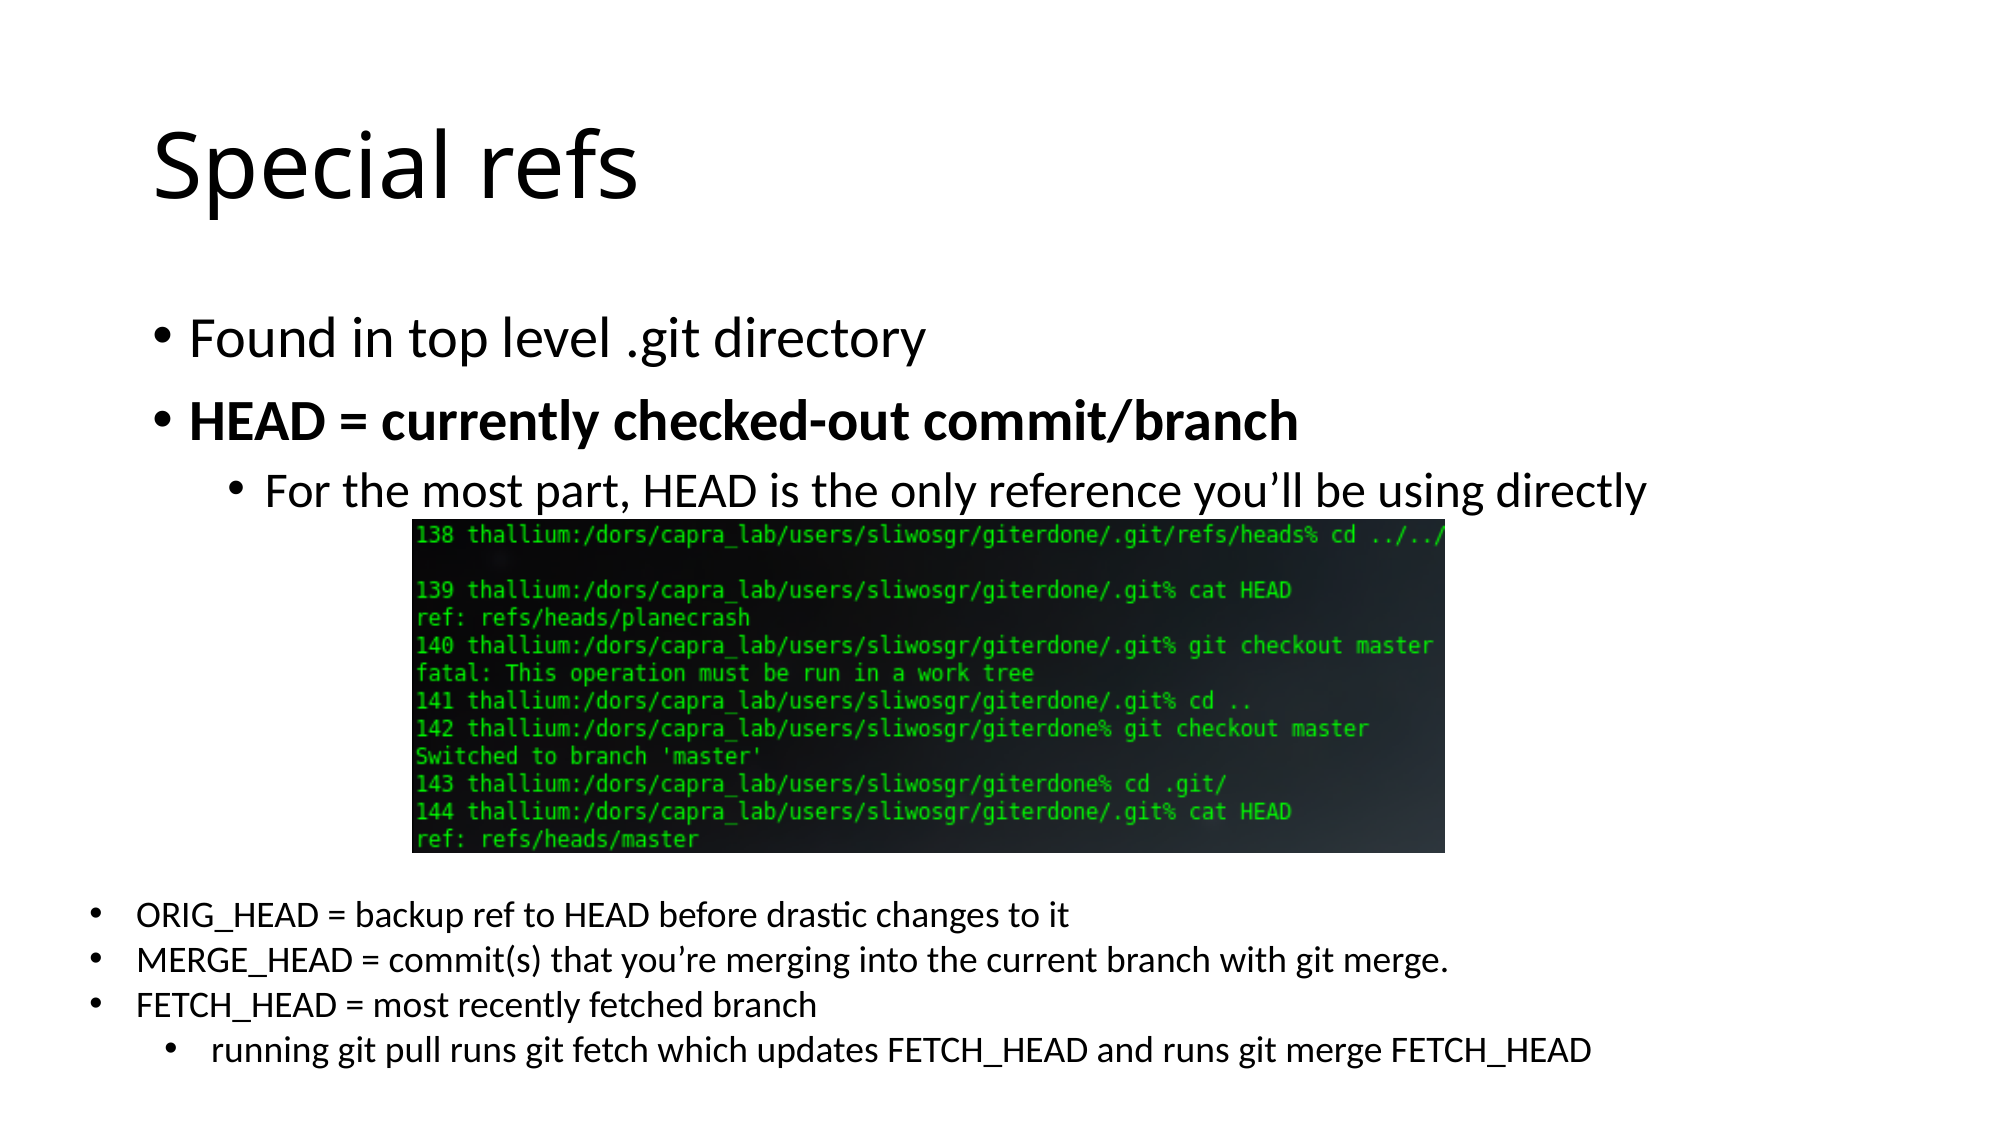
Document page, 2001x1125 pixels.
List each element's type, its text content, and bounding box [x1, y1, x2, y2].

text_box ORIG_HEAD = backup ref to HEAD before drastic changes to it MERGE_HEAD = commit(s) that you’re merging into the current branch with git merge. FETCH_HEAD = most recently fetched branch running git pull runs git fetch which updates FETCH_HEAD and runs git merge FETCH_HEAD [74, 882, 1609, 1123]
title Special refs [137, 59, 1863, 278]
picture [412, 519, 1445, 853]
list Found in top level .git directory HEAD = currently checked-out commit/branch For the most part, HEAD is the only reference you’ll be using directly [137, 299, 1863, 1116]
